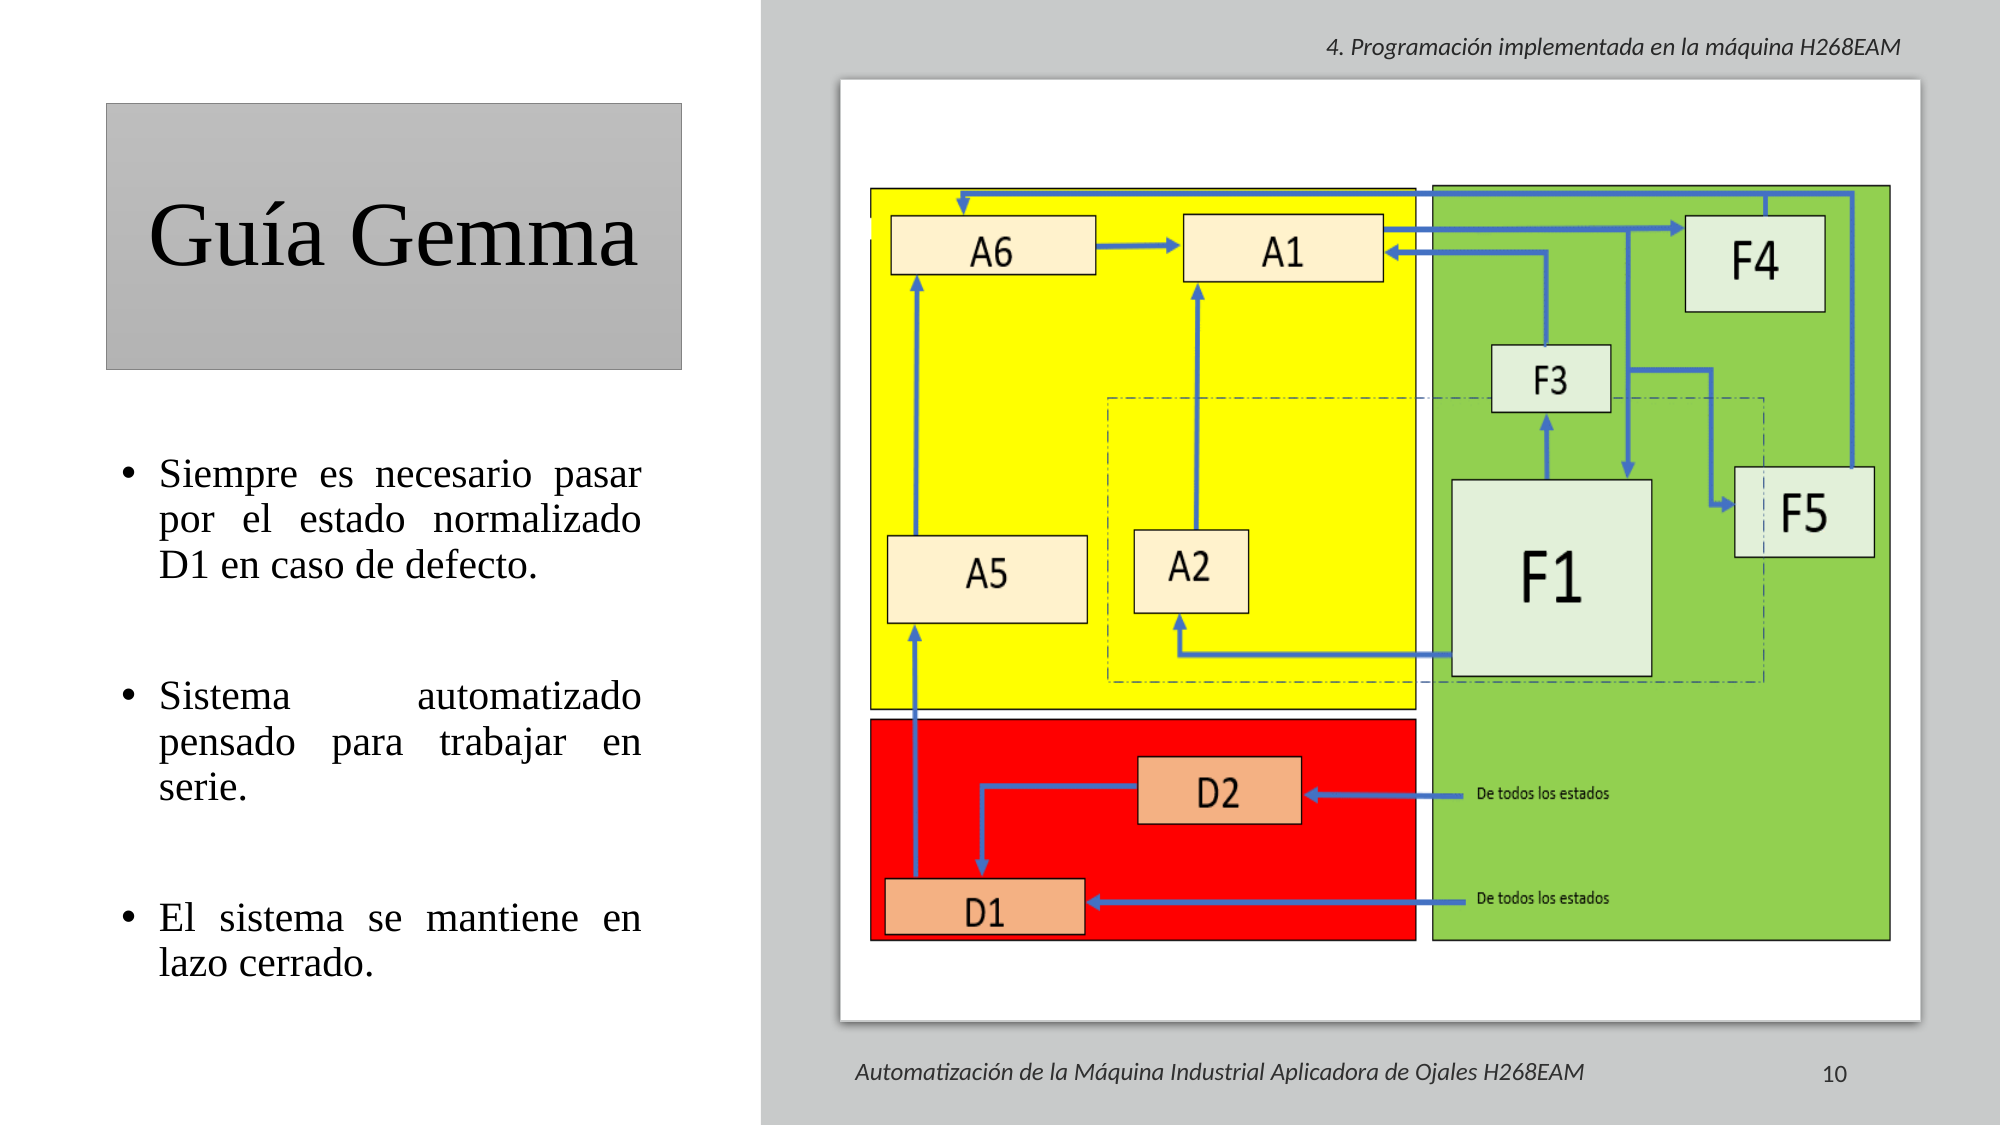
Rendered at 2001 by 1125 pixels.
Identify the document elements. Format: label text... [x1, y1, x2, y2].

footer Automatización de la Máquina Industrial Aplicadora de Ojales H268EAM [840, 1042, 1412, 1103]
list Siempre es necesario pasar por el estado normalizado D1 en caso de defecto. Sistema automatizado pensado para trabajar en serie. El sistema se mantiene en lazo cerrado. [106, 444, 658, 1021]
text_box [760, 0, 2000, 1125]
text_box [839, 78, 1922, 1022]
title Guía Gemma [106, 103, 682, 370]
slide_number 10 [1412, 1042, 1863, 1103]
picture [863, 178, 1898, 947]
text_box 4. Programación implementada en la máquina H268EAM [1070, 21, 1918, 69]
